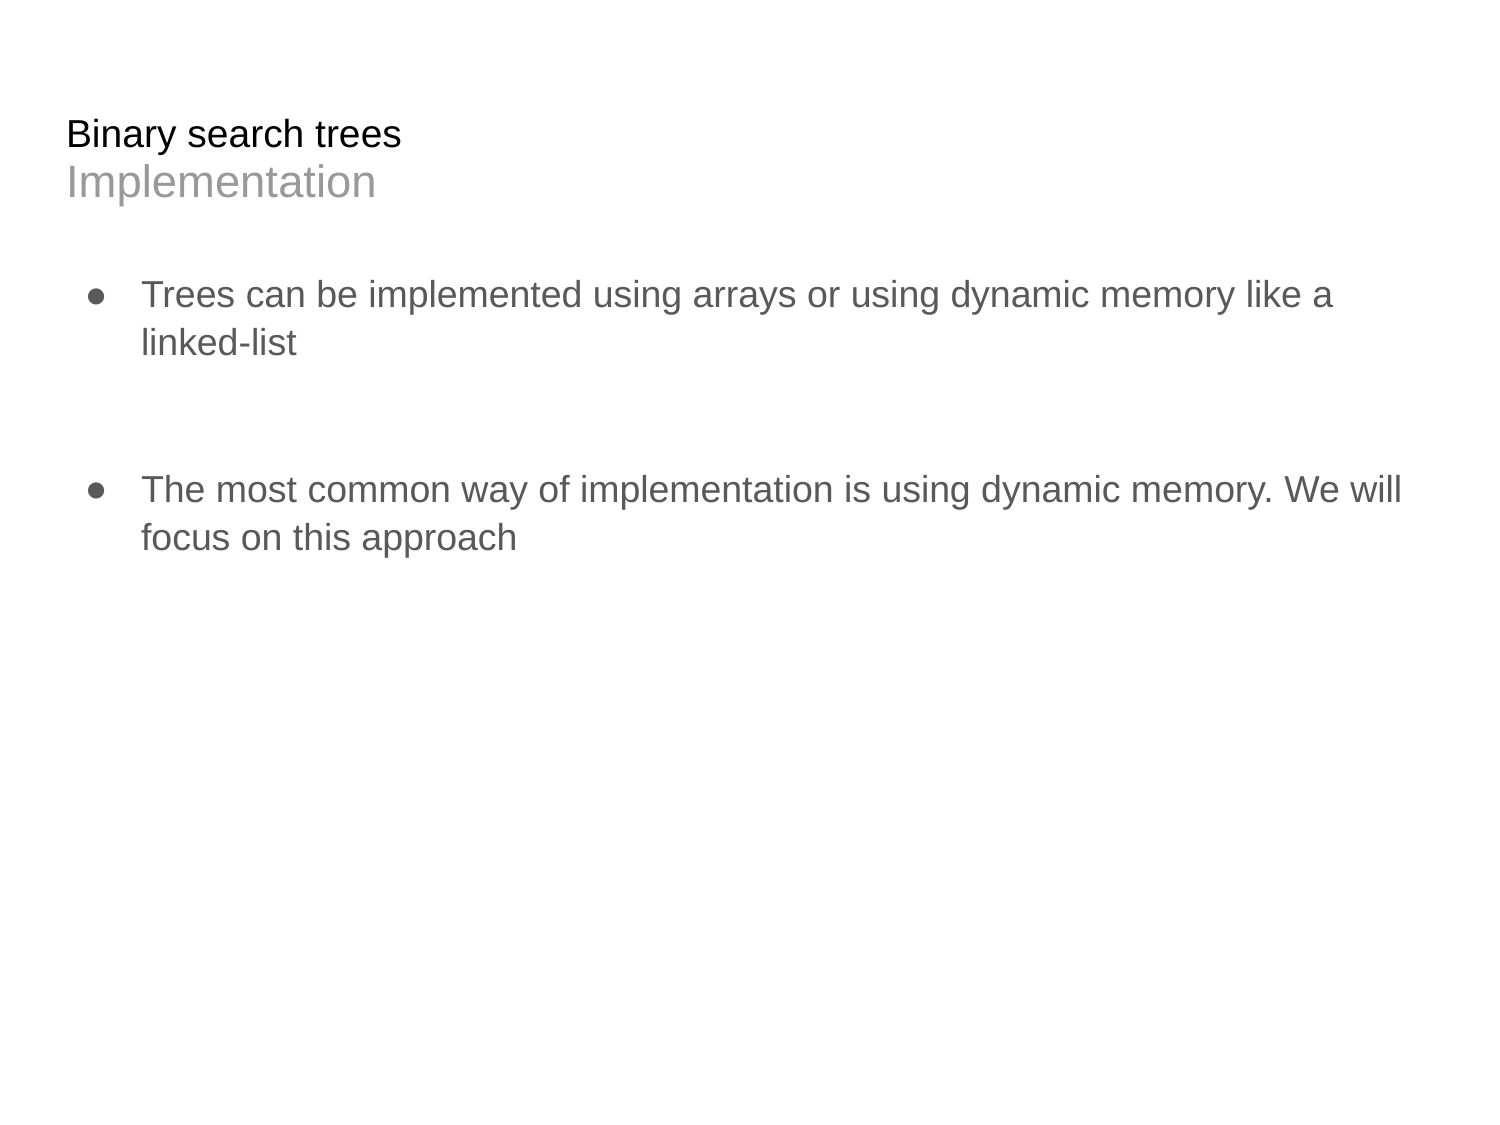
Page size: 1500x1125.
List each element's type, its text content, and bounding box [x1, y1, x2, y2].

title Binary search trees Implementation [51, 97, 1449, 223]
list Trees can be implemented using arrays or using dynamic memory like a linked-list The most common way of implementation is using dynamic memory. We will focus on this approach [51, 252, 1449, 1000]
